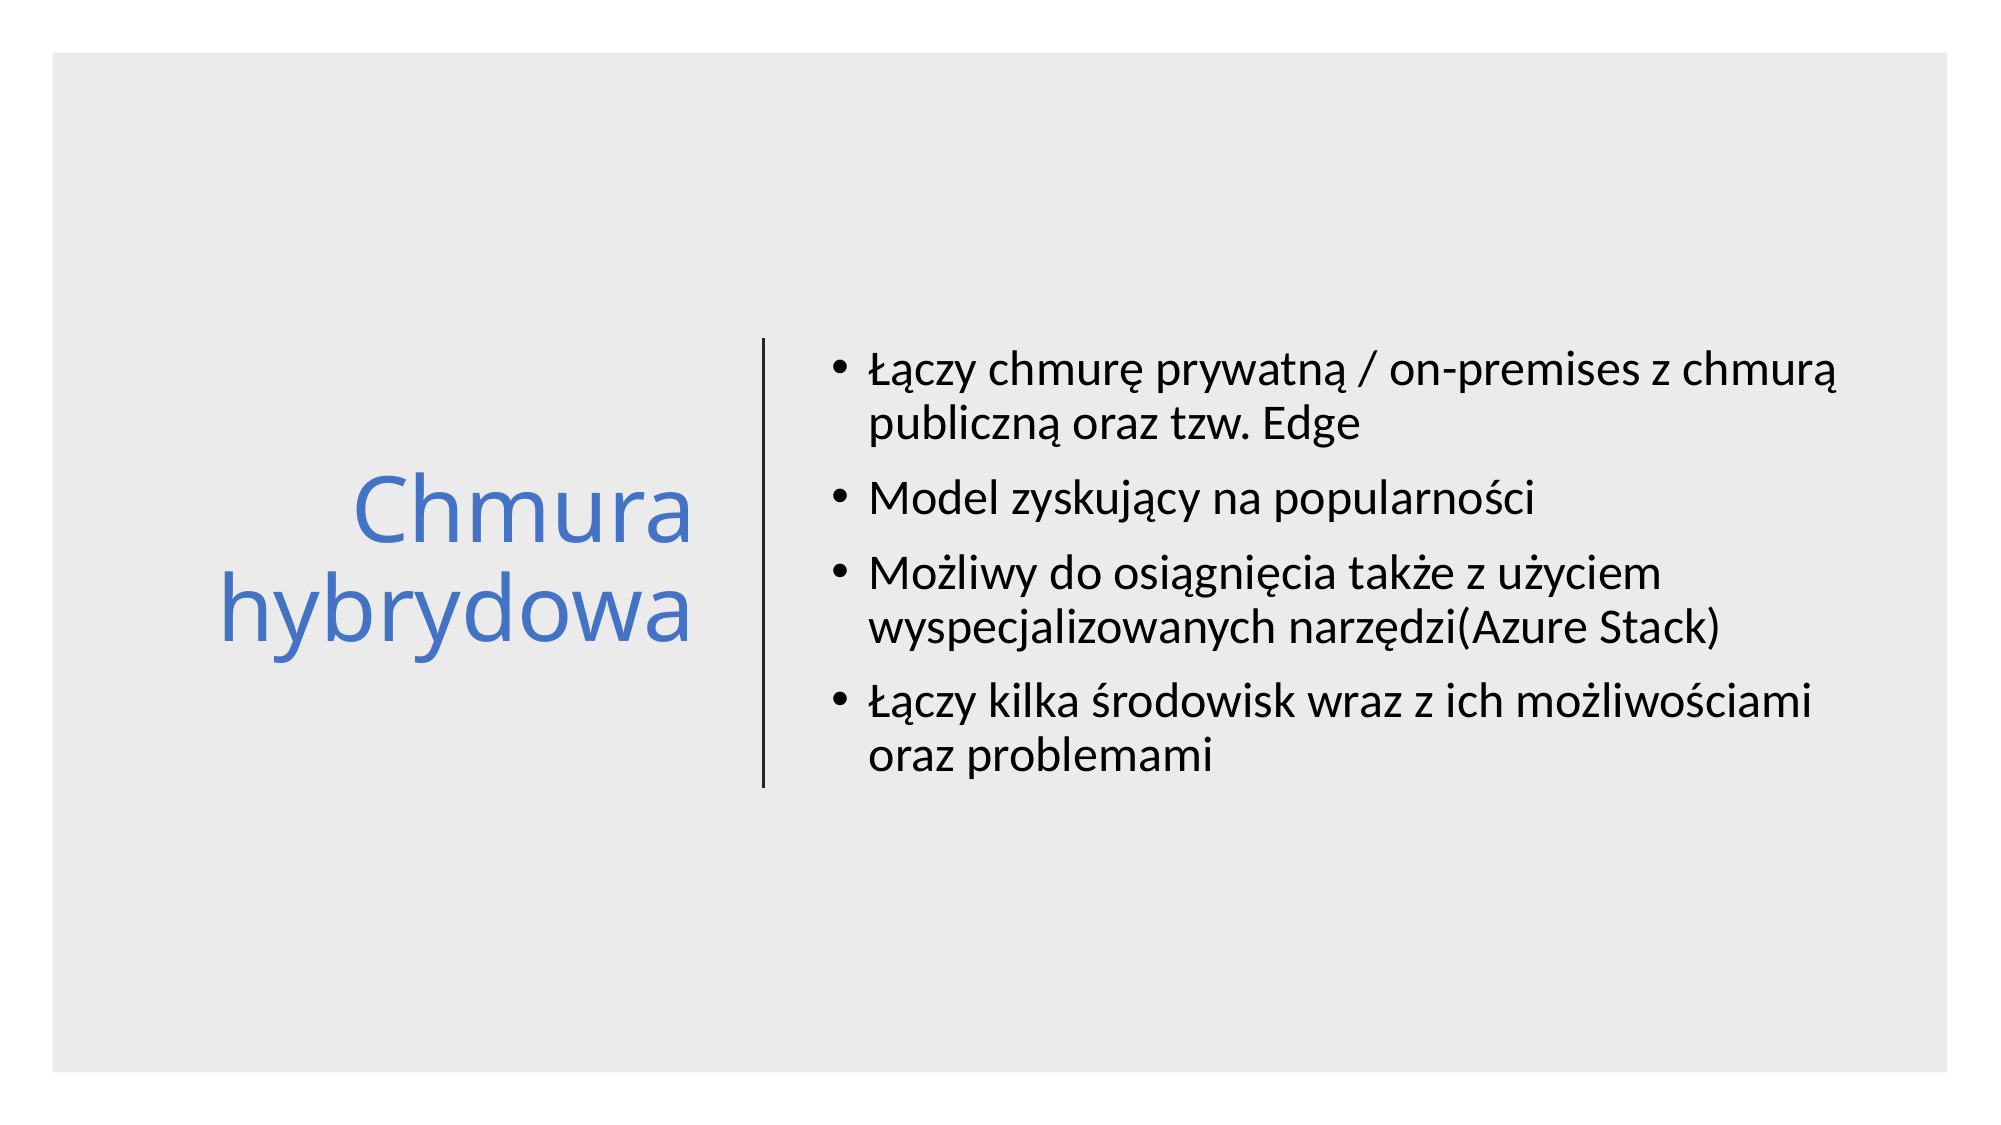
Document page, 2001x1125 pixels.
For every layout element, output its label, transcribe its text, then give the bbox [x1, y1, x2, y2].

title Chmura hybrydowa [137, 158, 711, 967]
list Łączy chmurę prywatną / on-premises z chmurą publiczną oraz tzw. Edge Model zyskujący na popularności Możliwy do osiągnięcia także z użyciem wyspecjalizowanych narzędzi(Azure Stack) Łączy kilka środowisk wraz z ich możliwościami oraz problemami [816, 158, 1863, 967]
text_box [52, 51, 1948, 1073]
